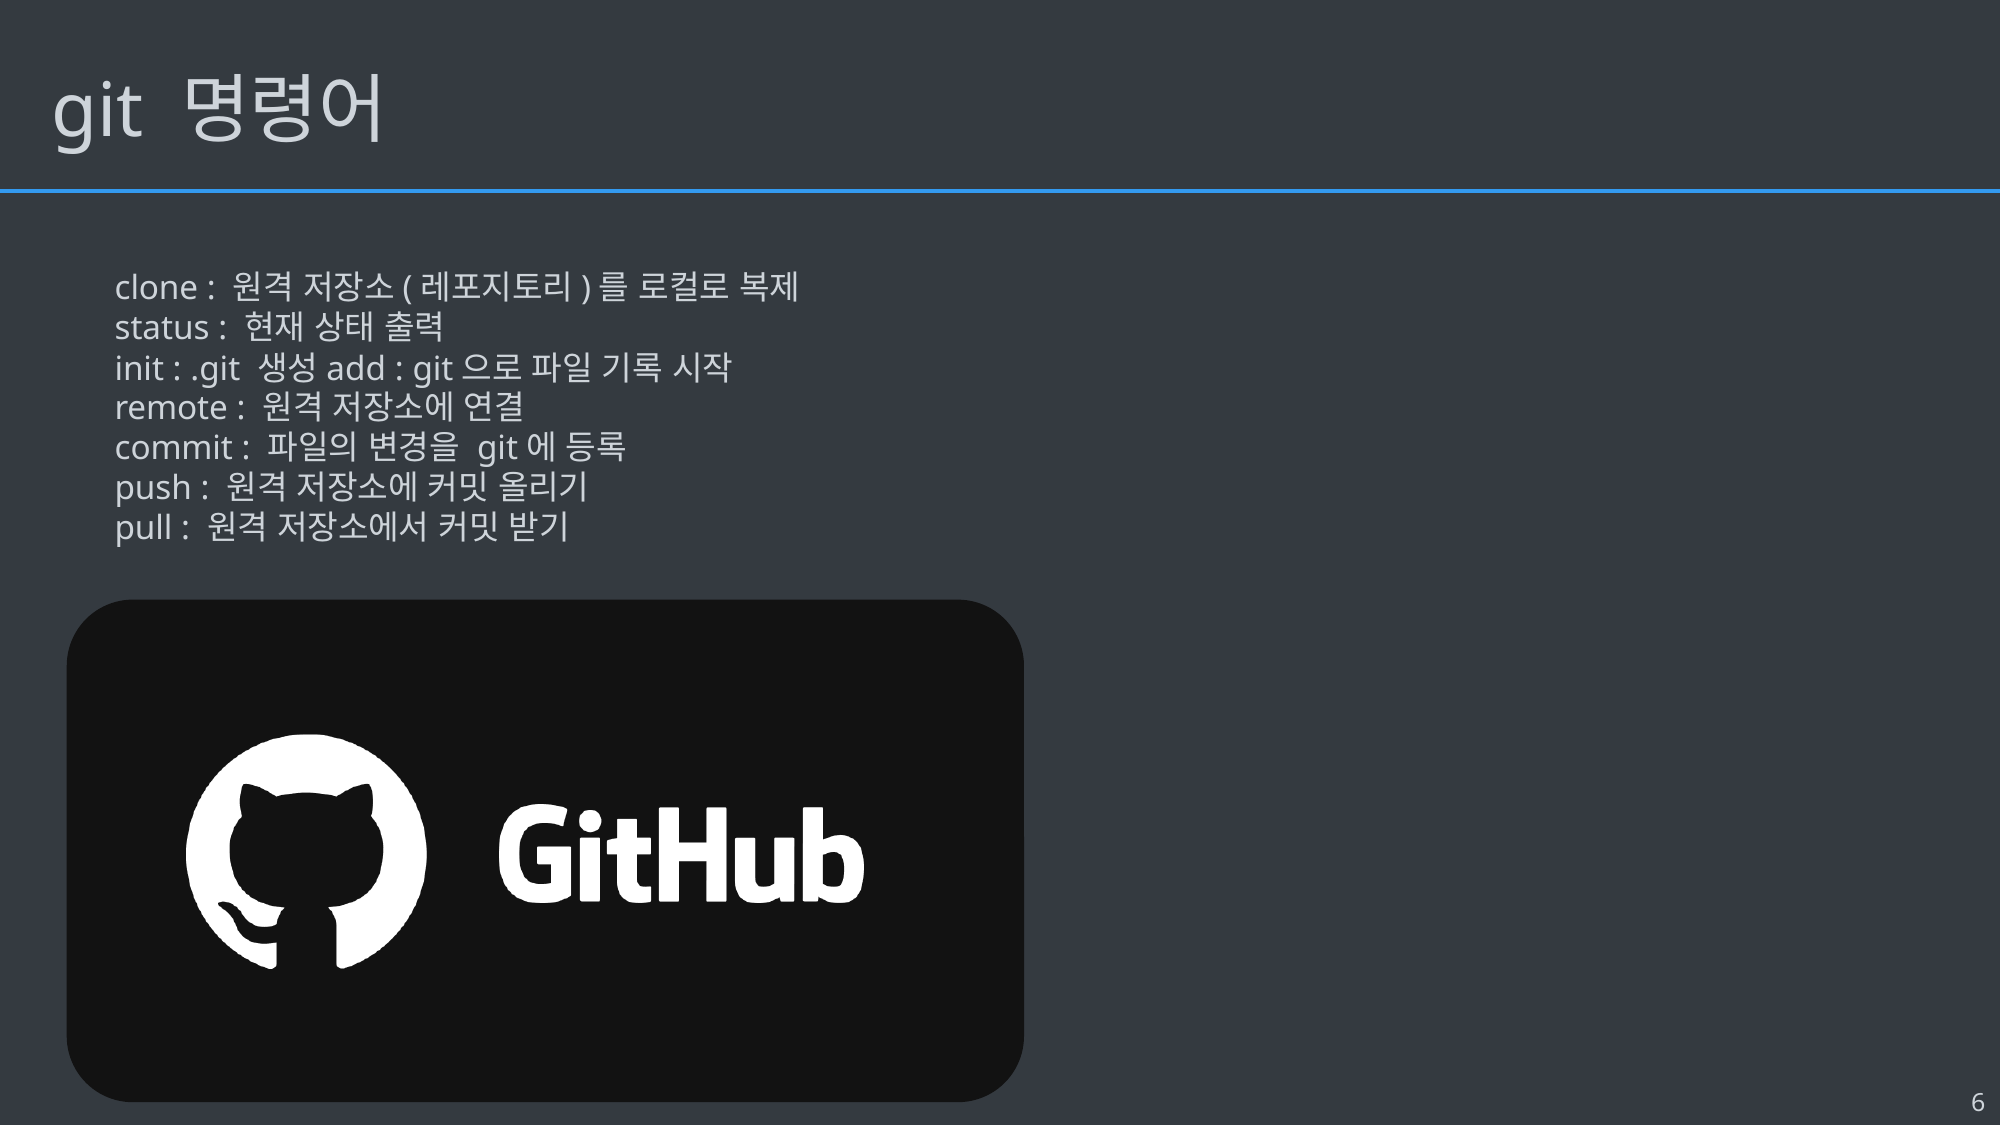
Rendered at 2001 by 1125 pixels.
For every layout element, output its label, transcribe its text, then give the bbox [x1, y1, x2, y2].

text_box 6 [1746, 1079, 2000, 1125]
text_box clone : 원격 저장소(레포지토리)를 로컬로 복제 status : 현재 상태 출력 init : .git 생성add : git으로 파일 기록 시작 remote : 원격 저장소에 연결 commit : 파일의 변경을 git에 등록 push : 원격 저장소에 커밋 올리기 pull : 원격 저장소에서 커밋 받기 [99, 259, 1553, 554]
title git 명령어 [35, 41, 1761, 183]
picture [66, 599, 1025, 1103]
